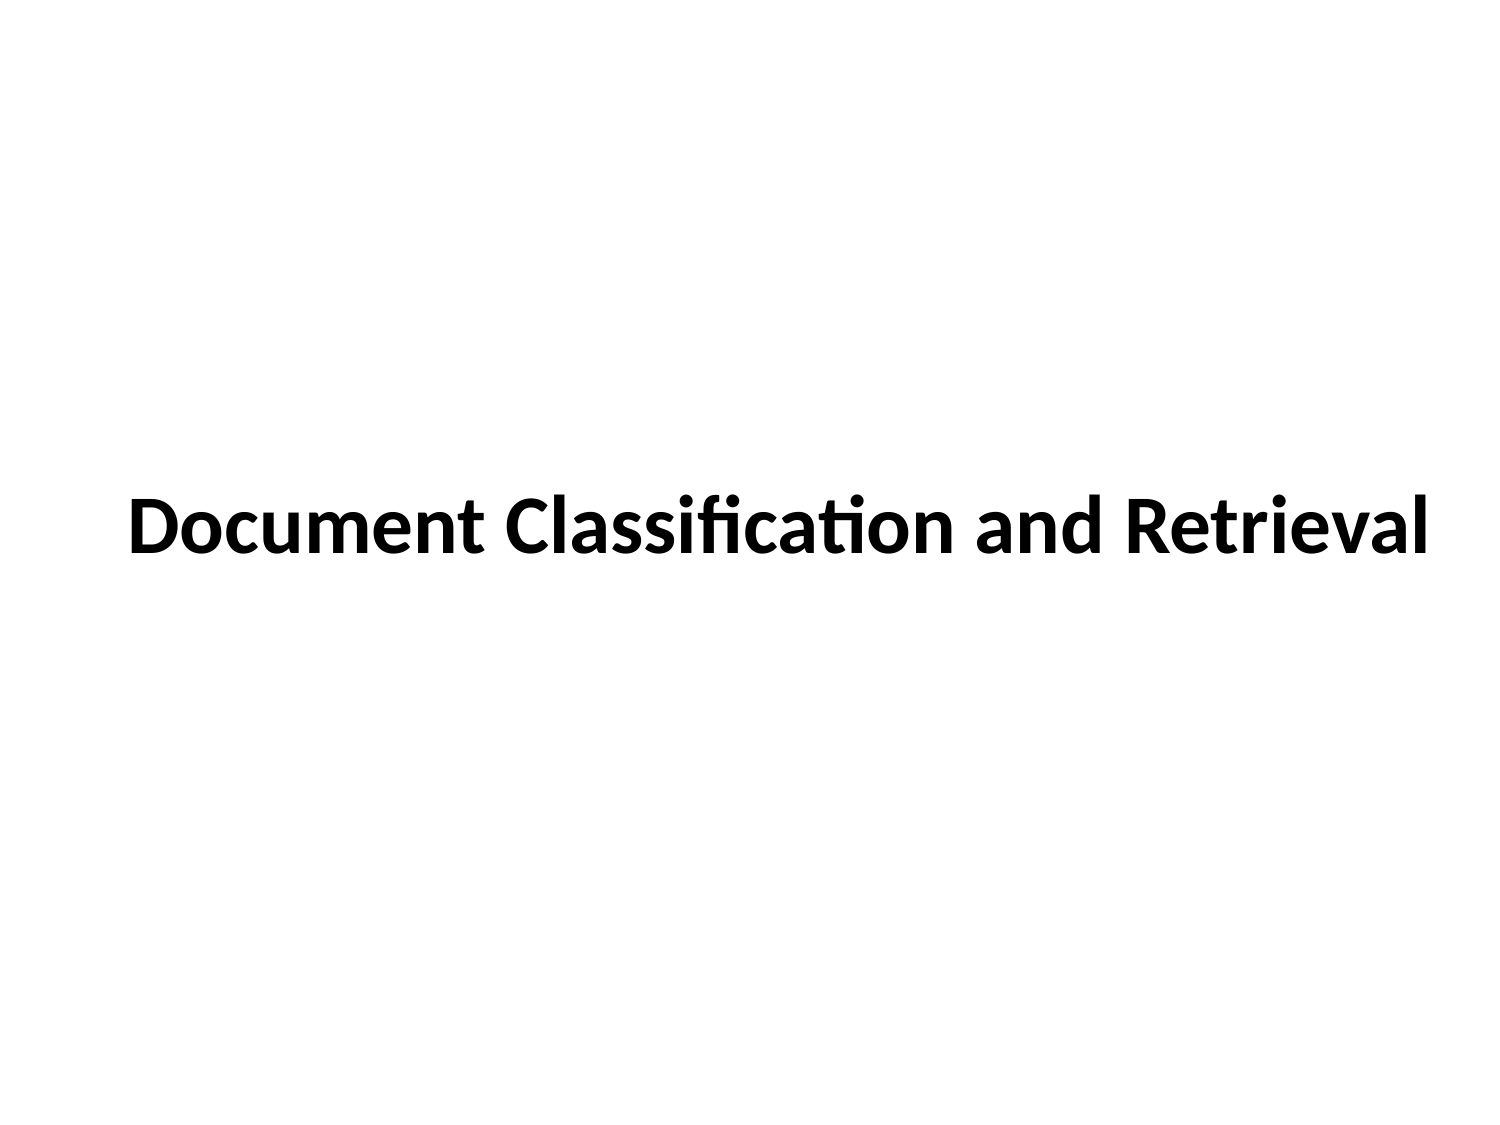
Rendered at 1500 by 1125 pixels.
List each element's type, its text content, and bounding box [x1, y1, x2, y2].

list Document Classification and Retrieval [112, 462, 1463, 1125]
